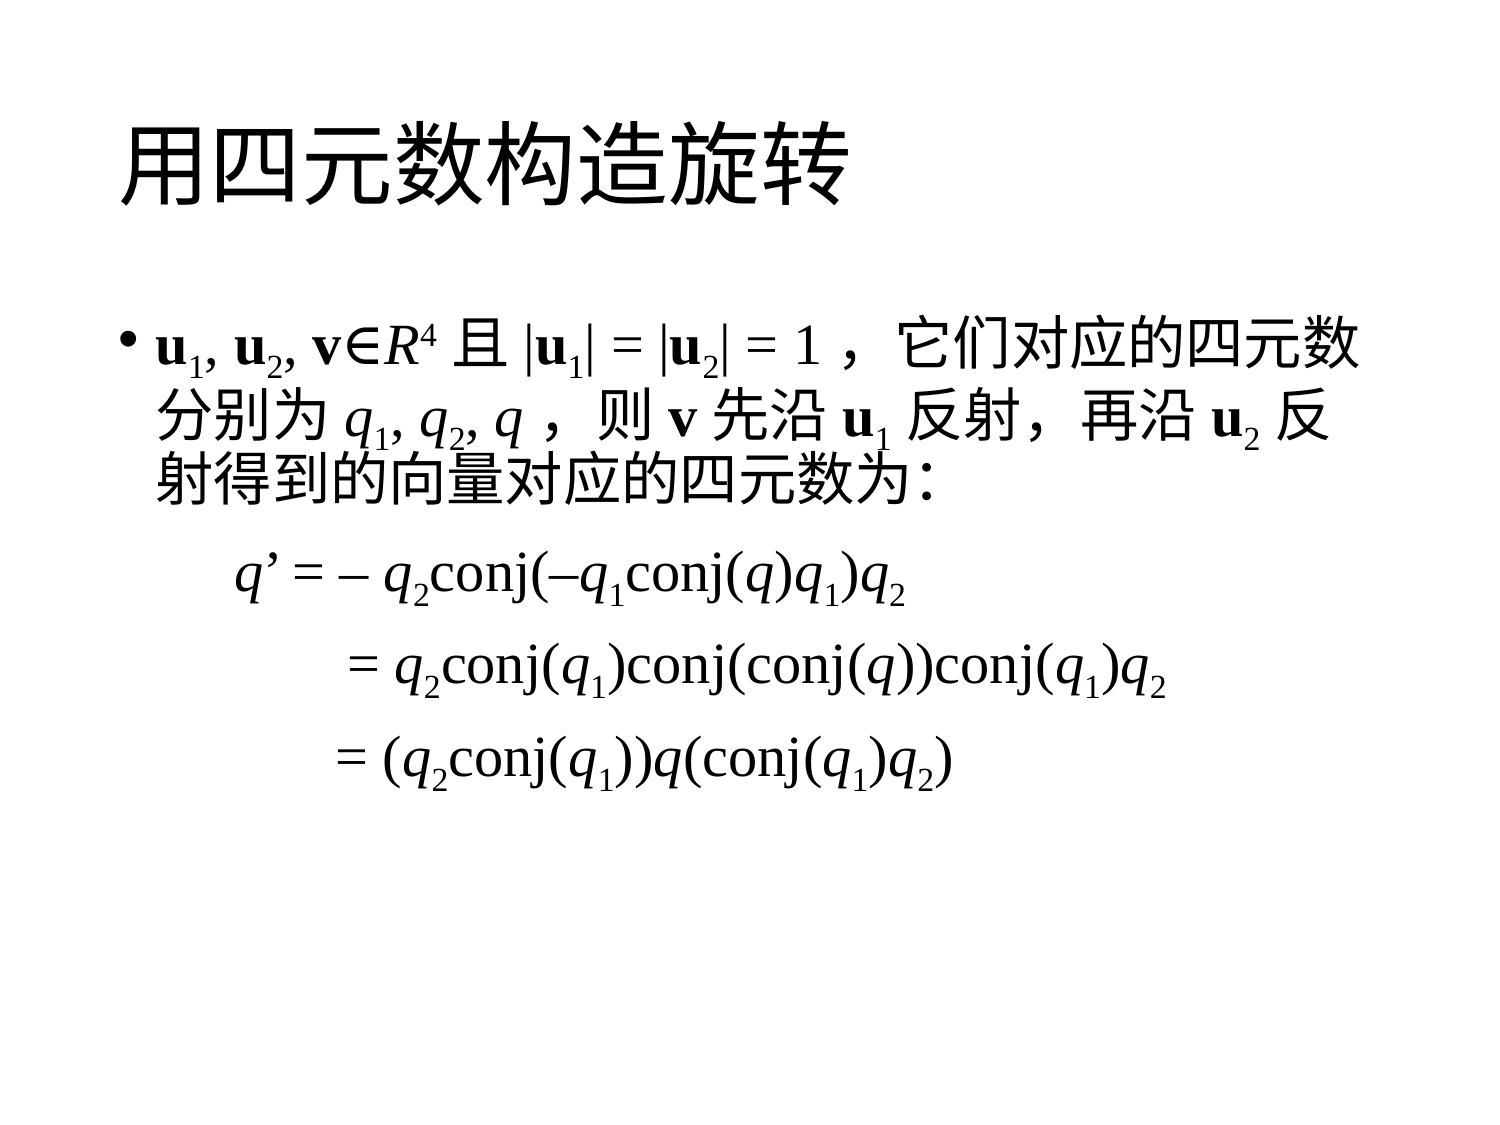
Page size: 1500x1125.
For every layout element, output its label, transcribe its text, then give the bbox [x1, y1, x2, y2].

list u1, u2, v∈R4且|u1| = |u2| = 1，它们对应的四元数分别为q1, q2, q，则v先沿u1反射，再沿u2反射得到的向量对应的四元数为： q’ = – q2conj(–q1conj(q)q1)q2 = q2conj(q1)conj(conj(q))conj(q1)q2 = (q2conj(q1))q(conj(q1)q2) [103, 299, 1397, 1014]
title 用四元数构造旋转 [103, 59, 1397, 278]
